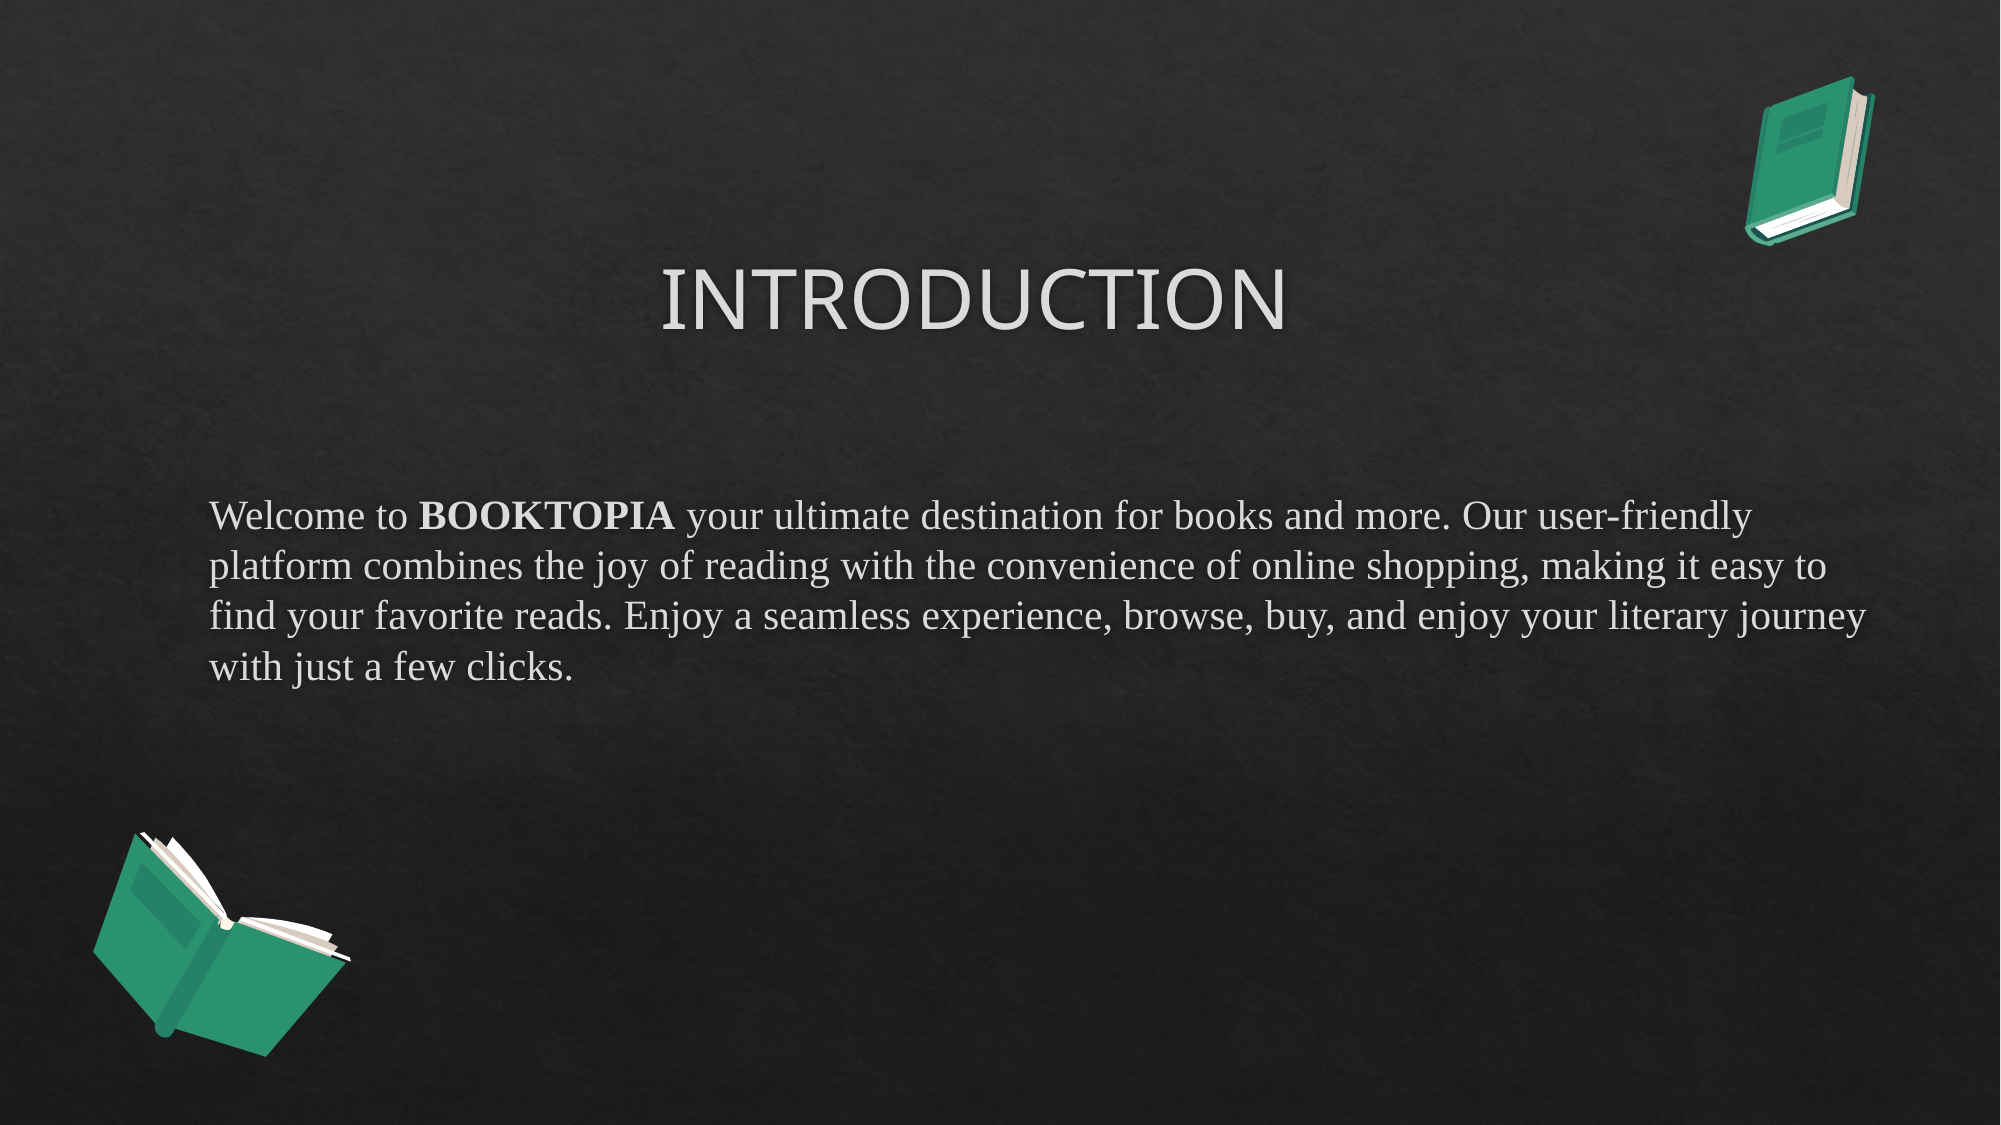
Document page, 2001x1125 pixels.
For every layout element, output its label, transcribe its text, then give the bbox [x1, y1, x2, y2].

title INTRODUCTION [126, 216, 1826, 376]
list Welcome to BOOKTOPIA your ultimate destination for books and more. Our user-friendly platform combines the joy of reading with the convenience of online shopping, making it easy to find your favorite reads. Enjoy a seamless experience, browse, buy, and enjoy your literary journey with just a few clicks. [187, 480, 1887, 1125]
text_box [86, 825, 333, 1052]
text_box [1714, 94, 1905, 233]
